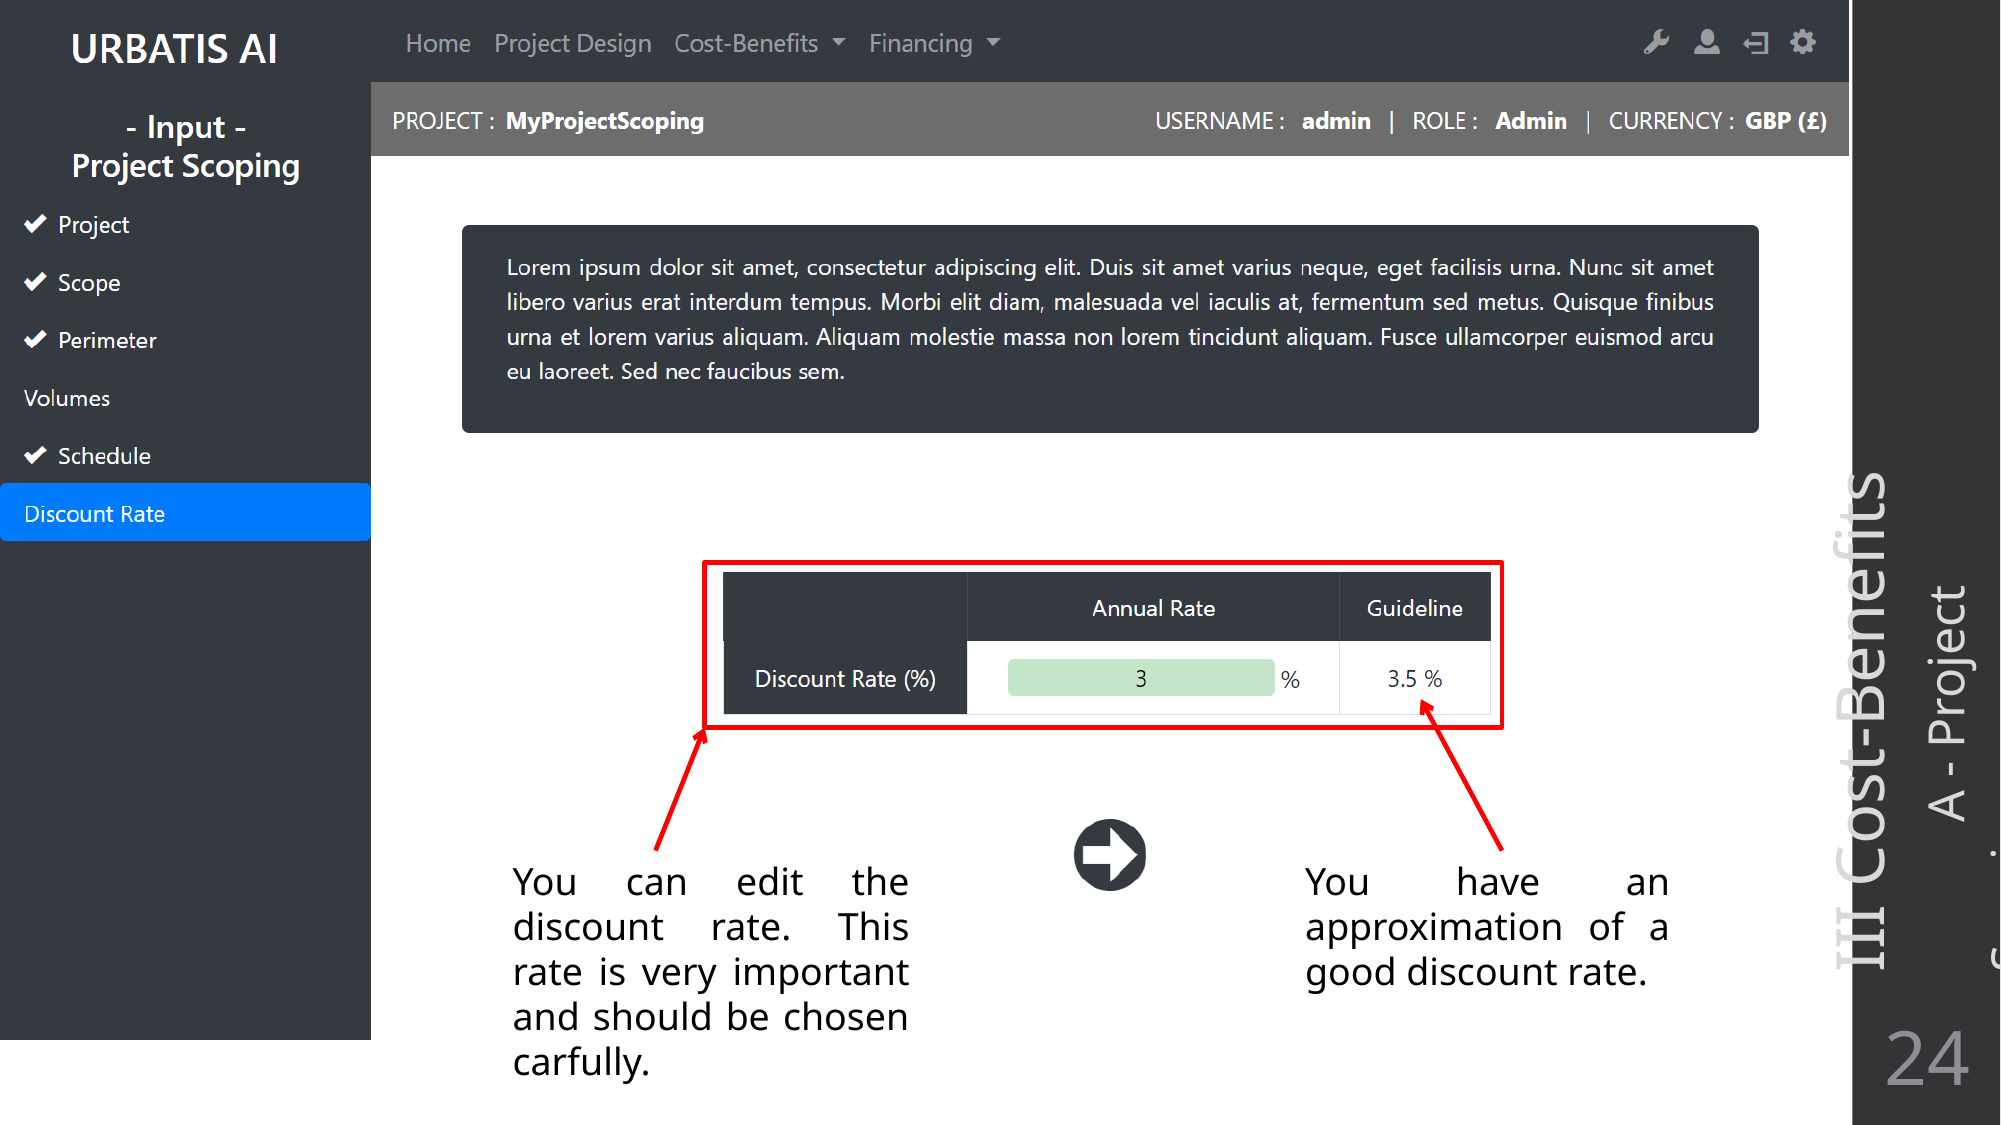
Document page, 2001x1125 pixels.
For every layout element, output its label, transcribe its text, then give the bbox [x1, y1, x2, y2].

slide_number 24 [1852, 1012, 2000, 1110]
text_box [655, 727, 705, 851]
text_box You can edit the discount rate. This rate is very important and should be chosen carfully. [497, 1050, 925, 1091]
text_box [1420, 698, 1503, 851]
footer III Cost-Benefits A - Project Scoping [1897, 400, 1958, 988]
picture [0, 0, 1849, 1040]
